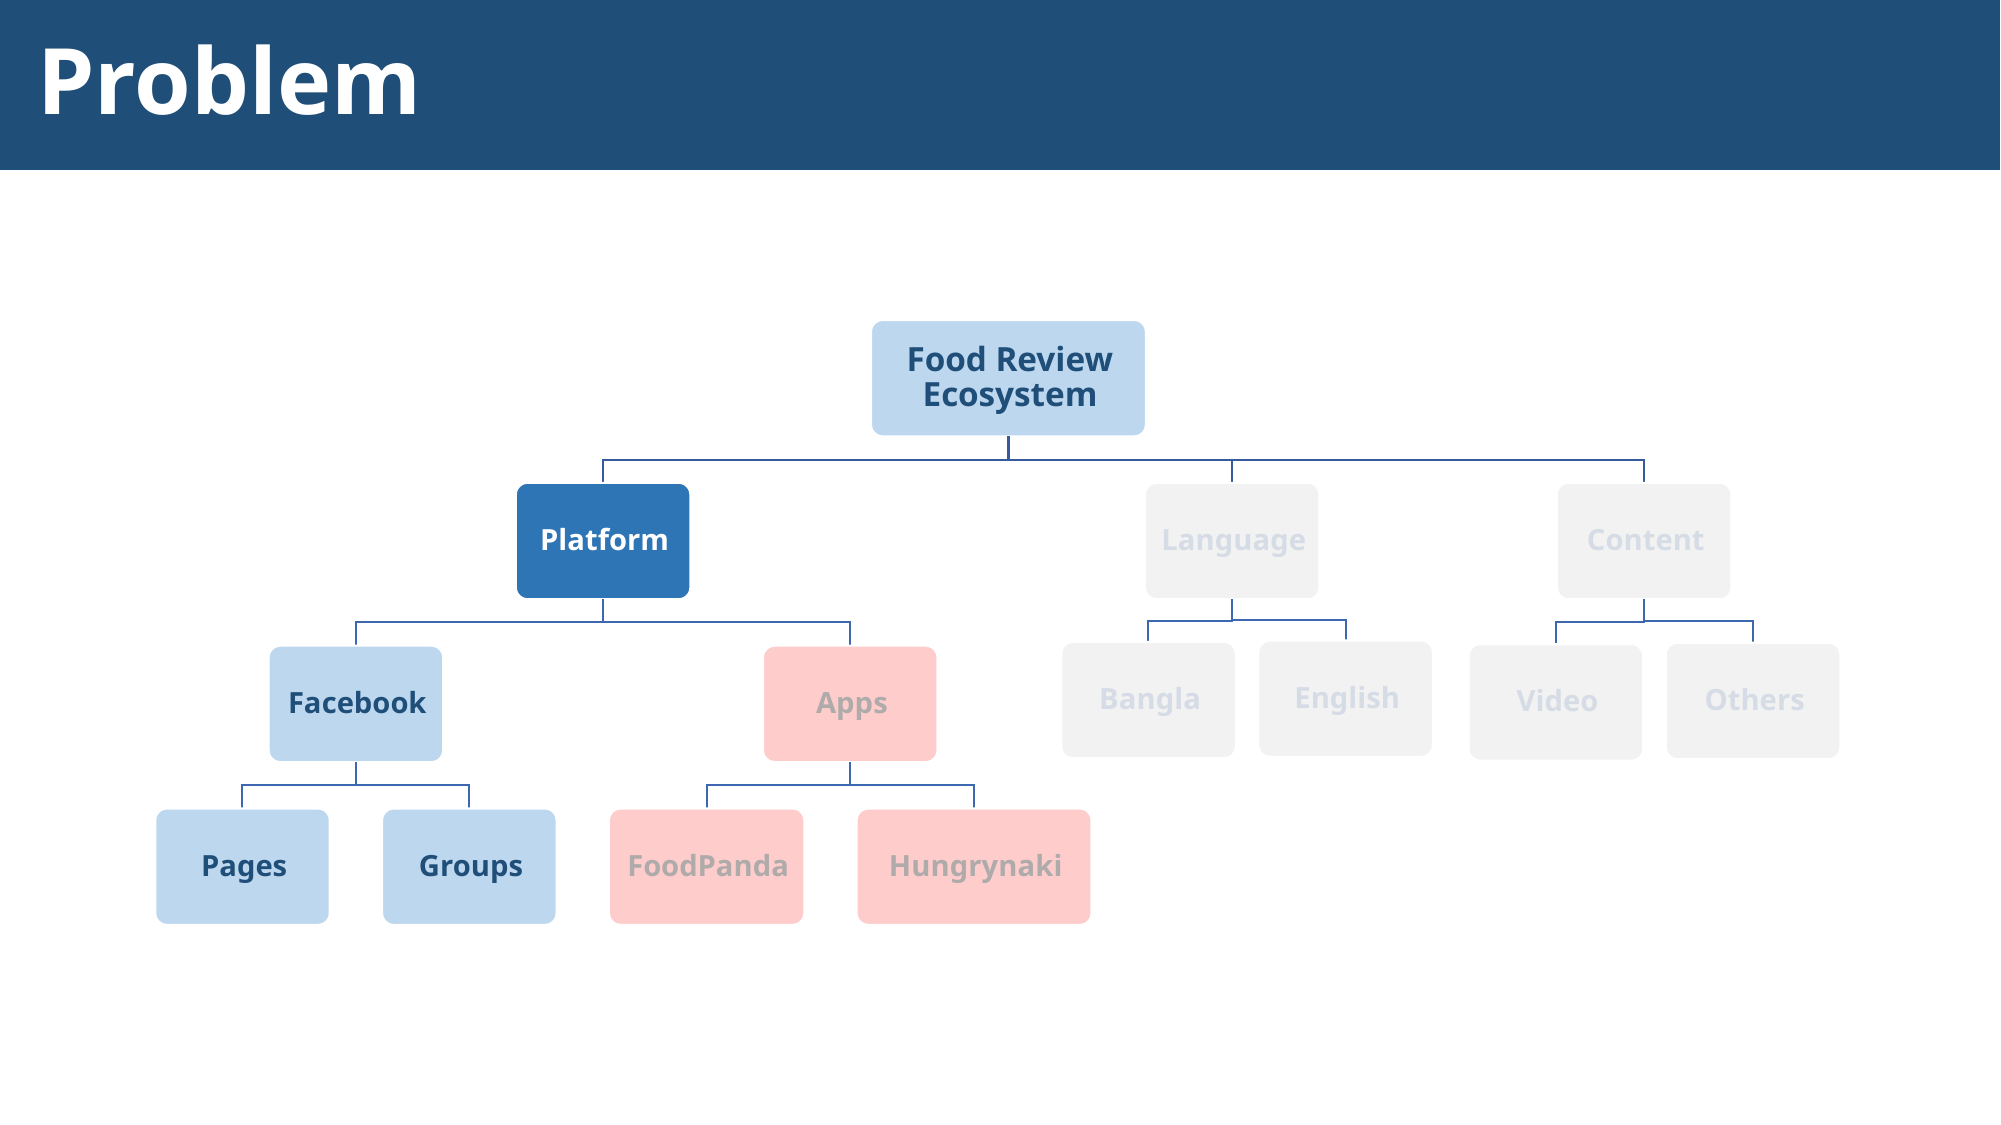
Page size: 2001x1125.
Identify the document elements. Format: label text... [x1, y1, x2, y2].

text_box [155, 270, 1845, 975]
title Problem [0, 0, 2000, 170]
